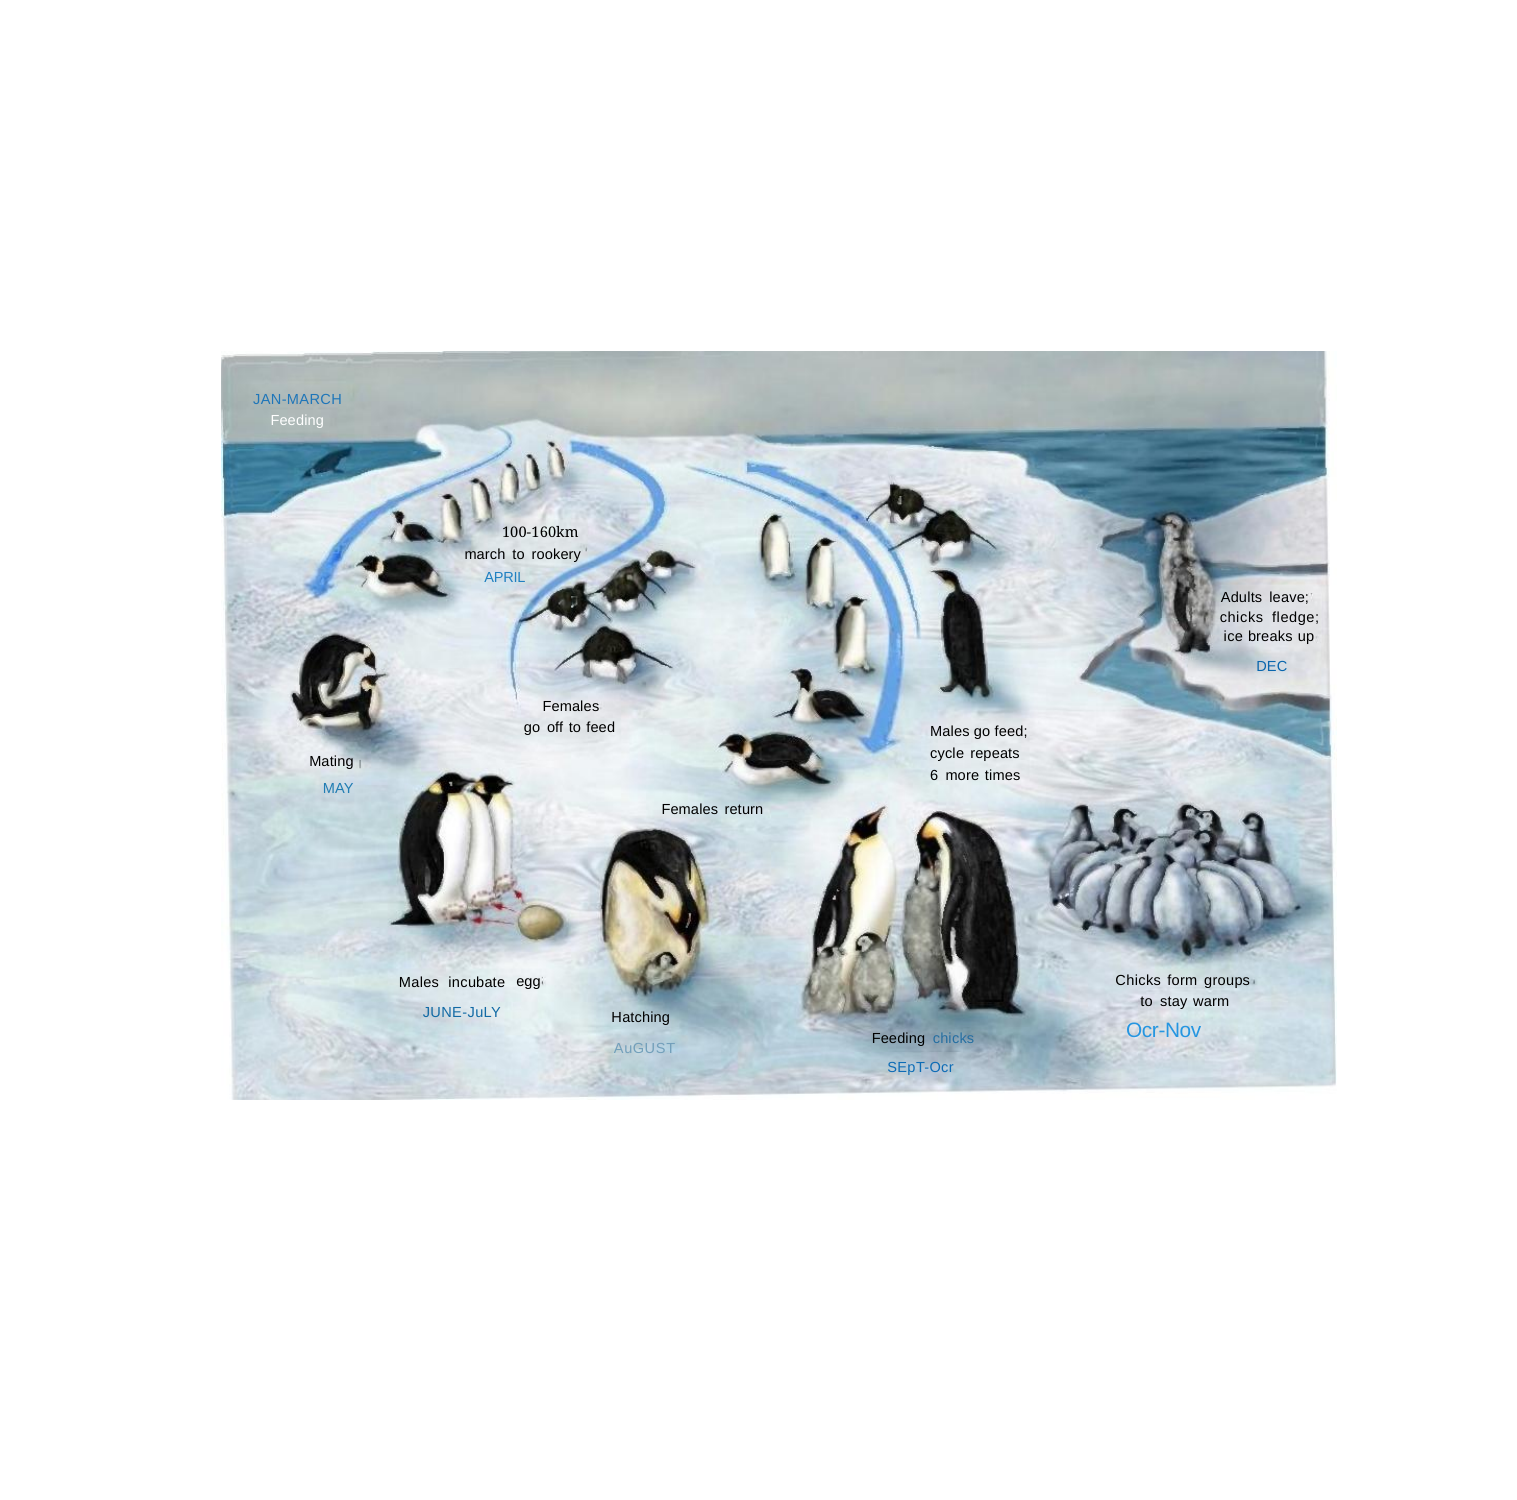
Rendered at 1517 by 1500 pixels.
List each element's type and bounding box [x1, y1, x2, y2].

picture [221, 351, 1337, 1100]
